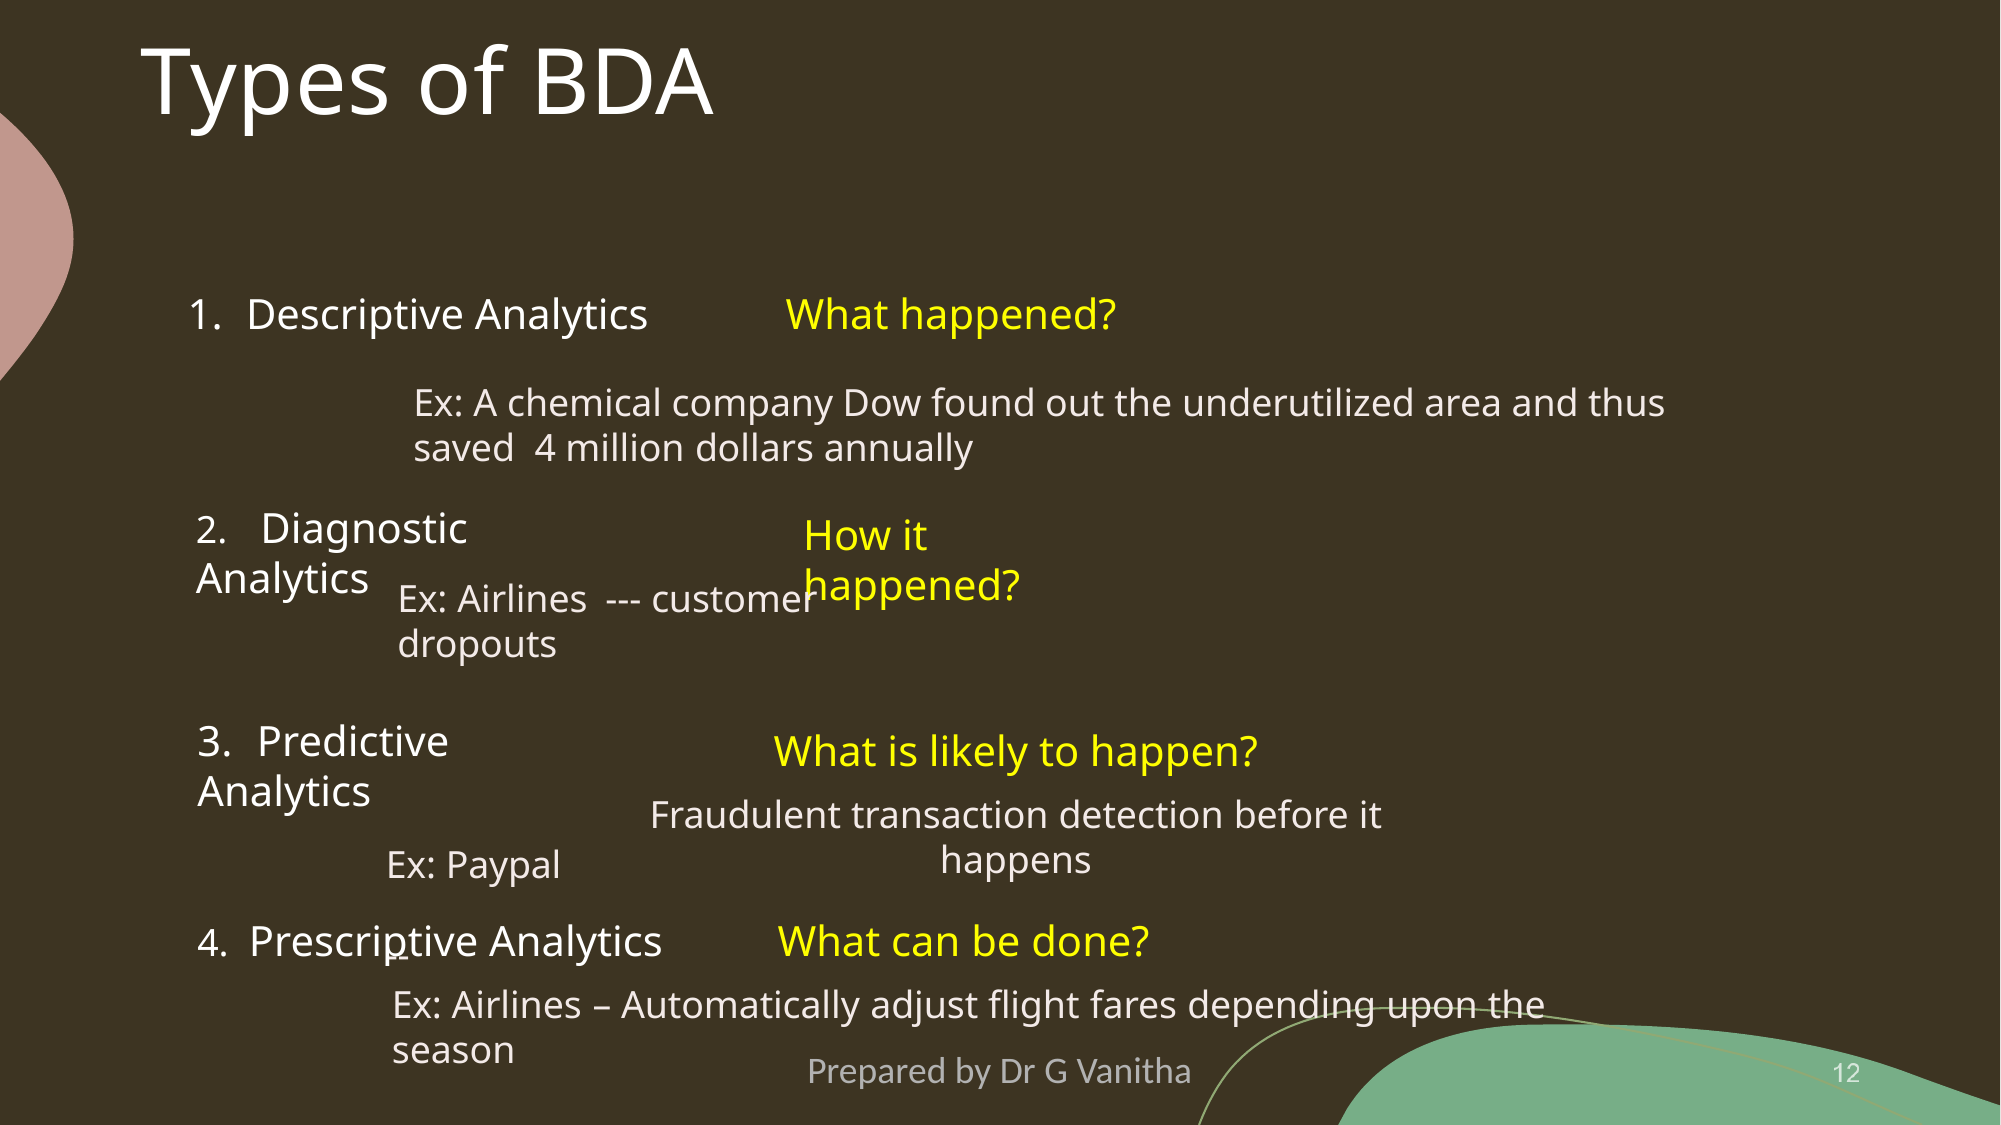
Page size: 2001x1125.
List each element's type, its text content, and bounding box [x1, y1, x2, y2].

text_box 4. Prescriptive Analytics What can be done? Ex: Airlines – Automatically adjust flight fares depending upon the season [195, 893, 1609, 1072]
text_box 2. Diagnostic Analytics [193, 500, 632, 603]
text_box What is likely to happen? Fraudulent transaction detection before it happens [639, 703, 1480, 882]
title Types of BDA [137, 20, 1863, 211]
text_box 3. Predictive Analytics Ex: Paypal -- [195, 683, 617, 893]
text_box How it happened? [800, 506, 1142, 609]
text_box 1. Descriptive Analytics What happened? Ex: A chemical company Dow found out the underutilized area and thus saved 4 million dollars annually [185, 285, 1720, 469]
footer Prepared by Dr G Vanitha [680, 1046, 1320, 1103]
picture [1834, 1063, 1859, 1083]
text_box Ex: Airlines --- customer dropouts [395, 573, 964, 666]
